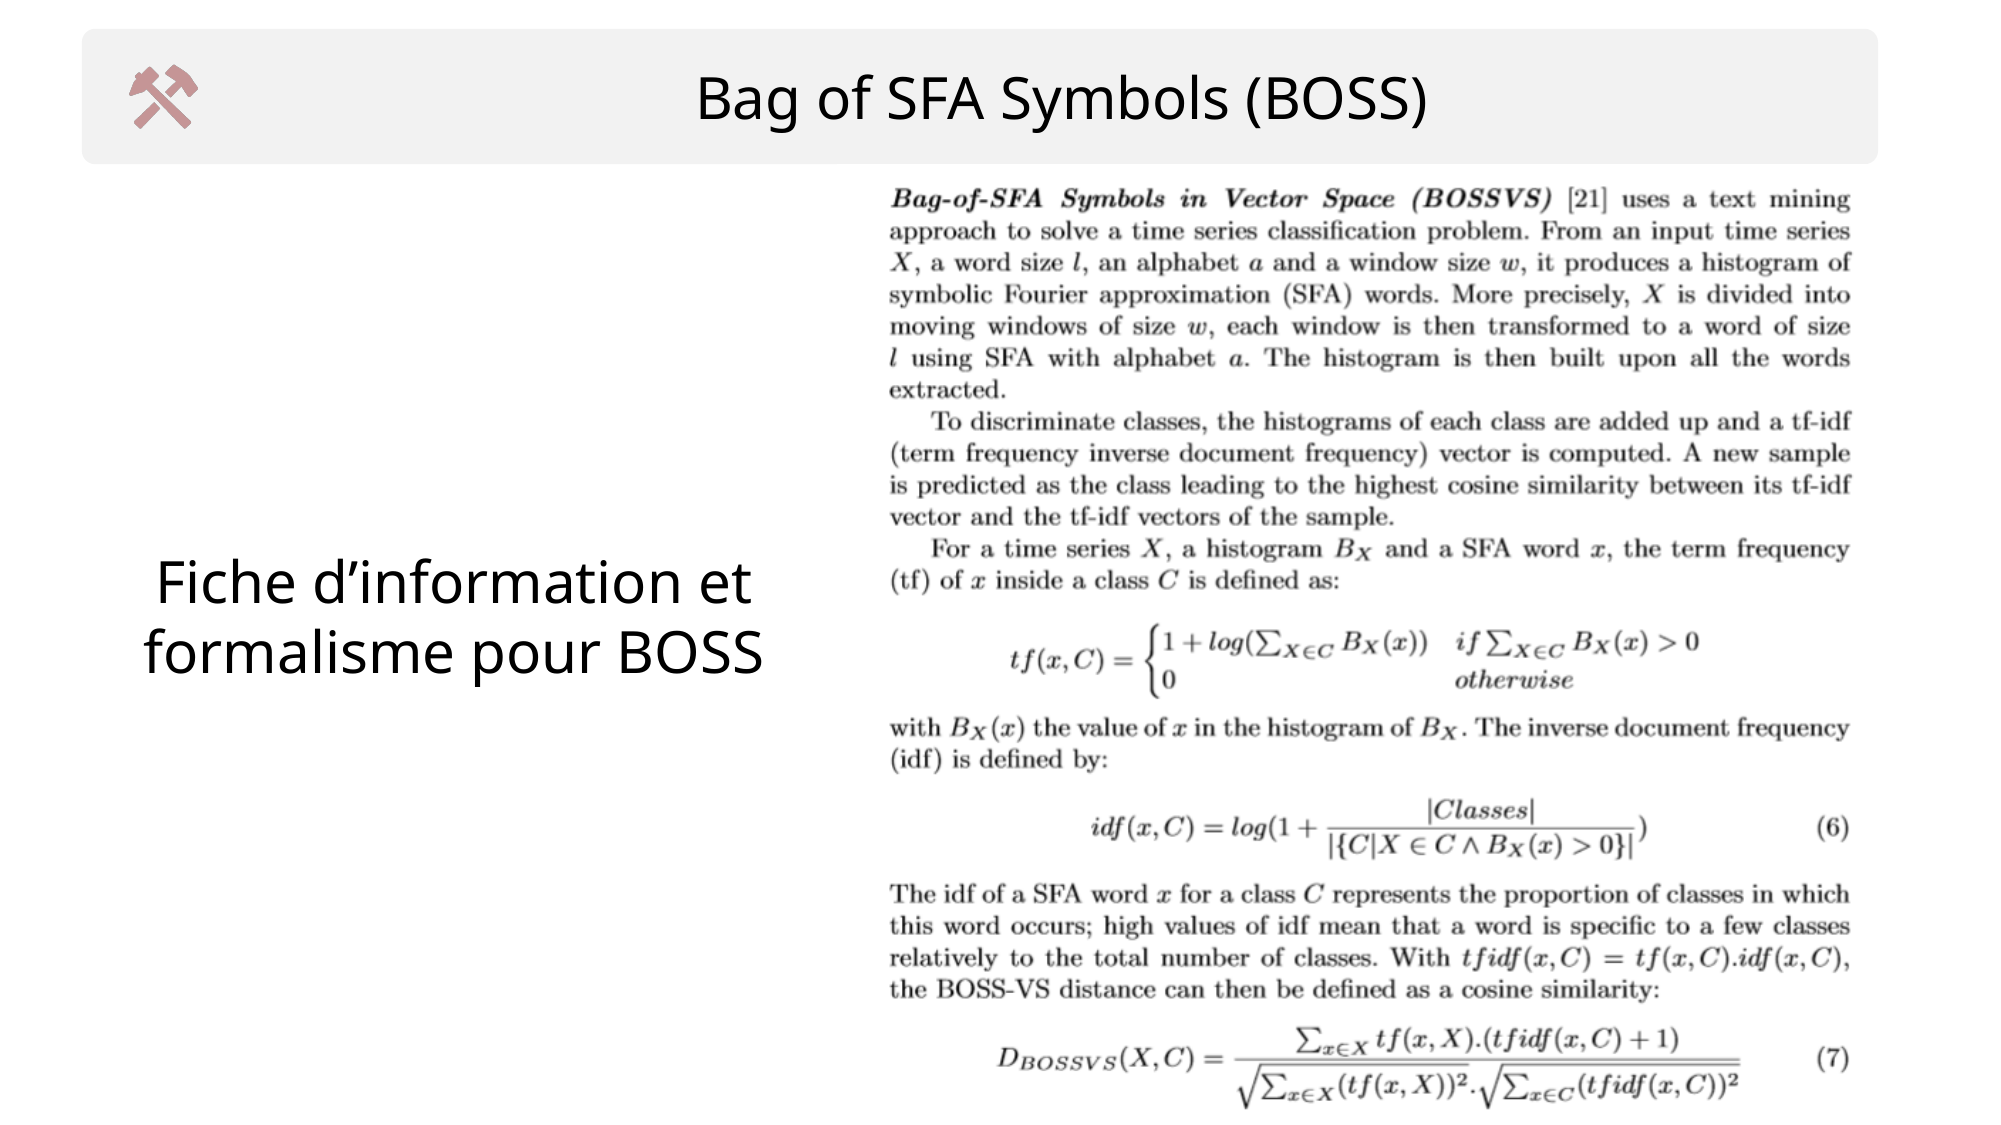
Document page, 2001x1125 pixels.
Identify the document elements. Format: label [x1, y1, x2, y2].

picture [837, 164, 1879, 1125]
text_box [244, 28, 1879, 165]
text_box [81, 28, 244, 165]
text_box [125, 58, 202, 135]
text_box [121, 490, 786, 740]
